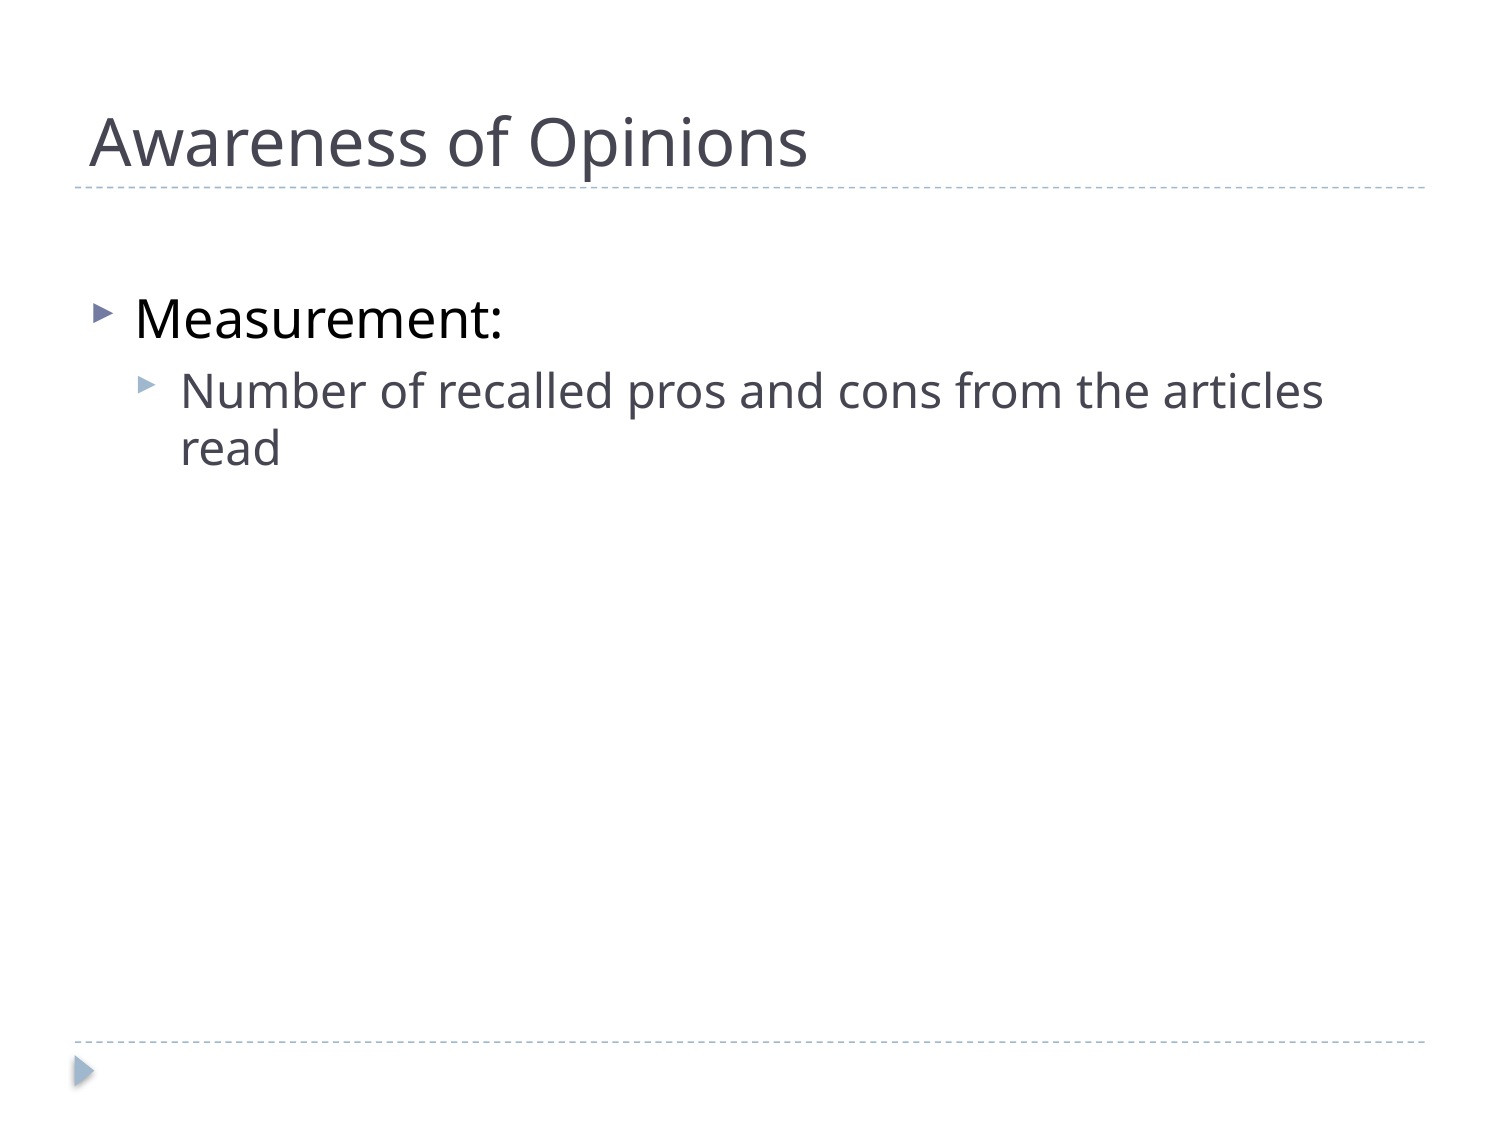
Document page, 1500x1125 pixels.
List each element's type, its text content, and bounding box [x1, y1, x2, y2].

title Awareness of Opinions [75, 24, 1425, 188]
list Measurement: Number of recalled pros and cons from the articles read [75, 200, 1425, 1010]
